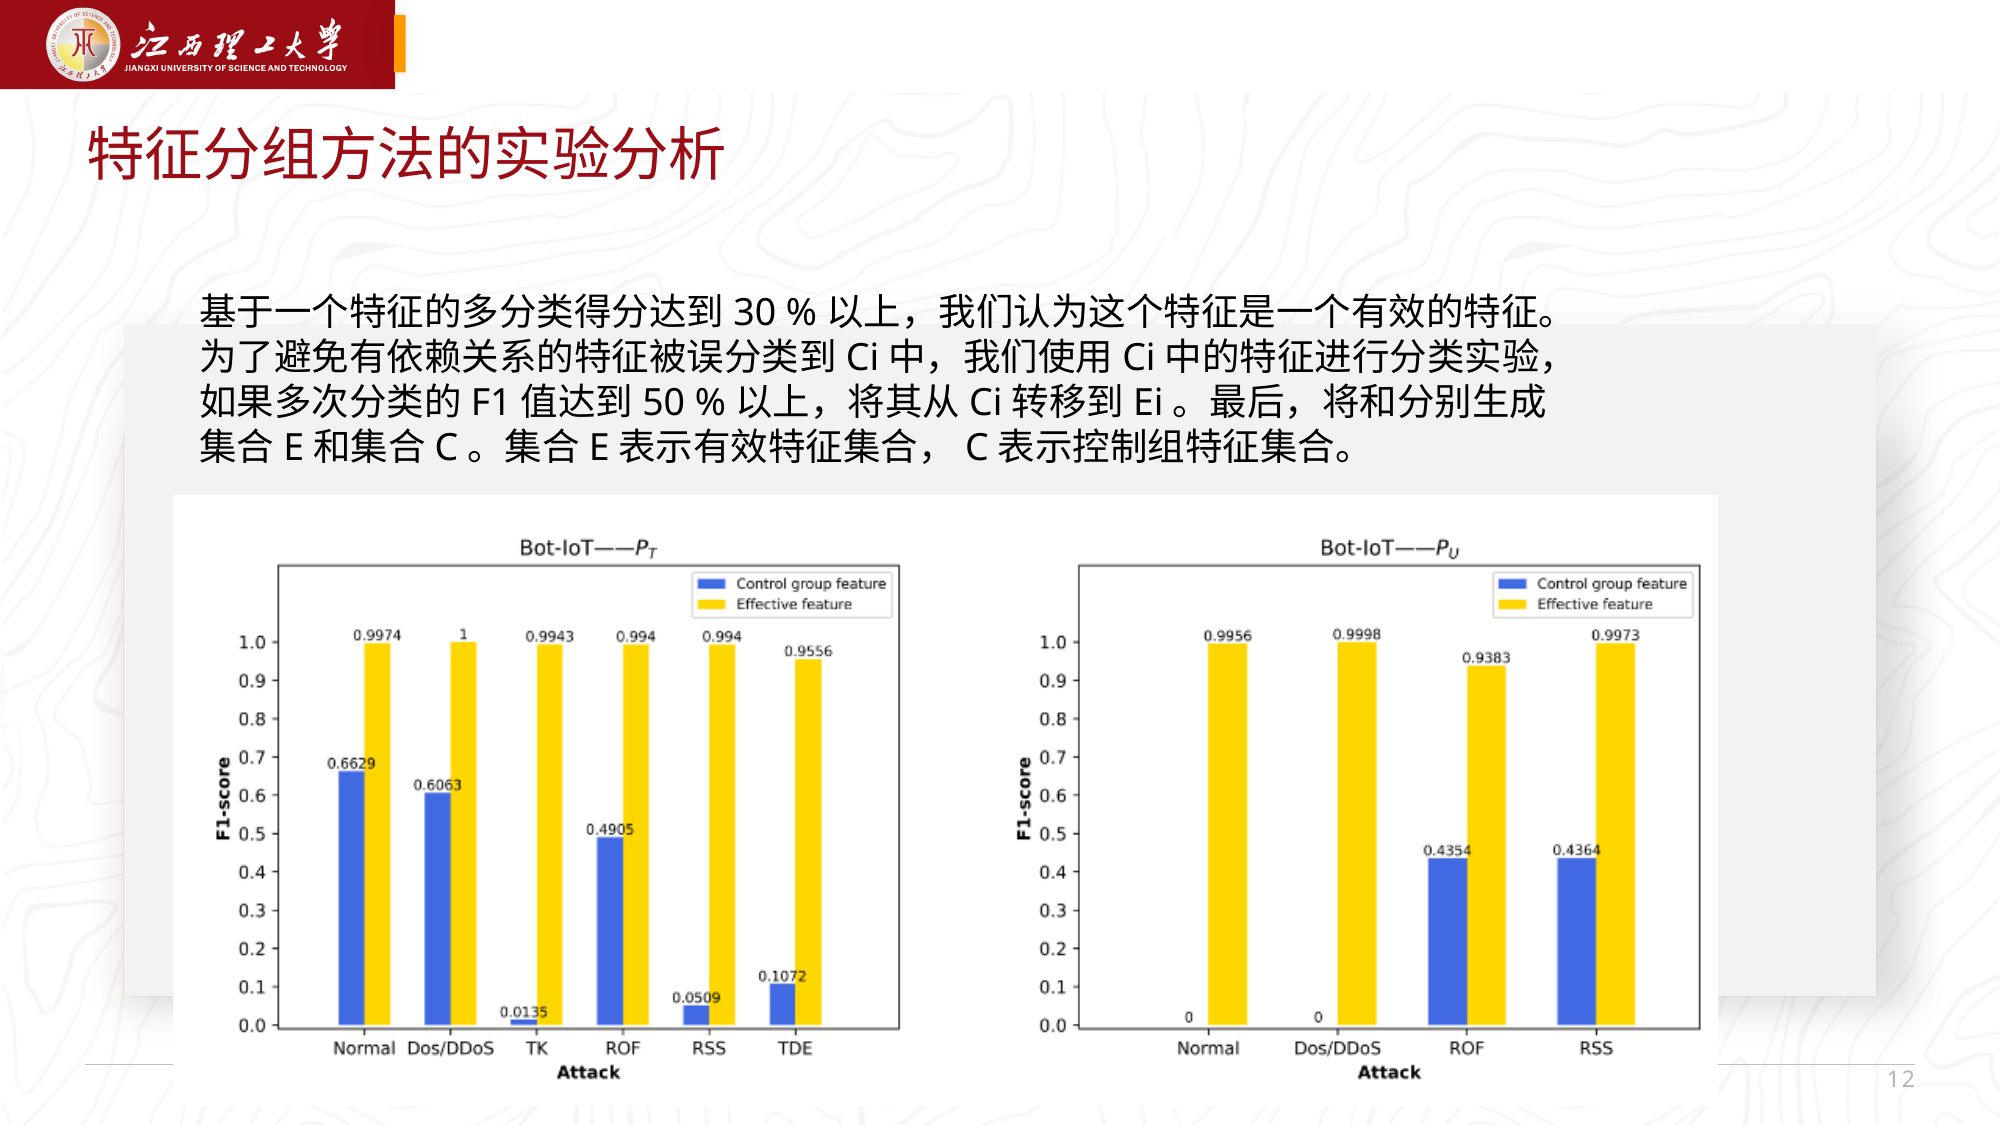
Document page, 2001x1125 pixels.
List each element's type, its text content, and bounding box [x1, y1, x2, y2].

picture [173, 495, 1718, 1106]
text_box [123, 324, 1877, 997]
picture [46, 4, 355, 85]
slide_number 12 [1765, 1056, 1916, 1104]
text_box 特征分组方法的实验分析 [71, 110, 742, 195]
